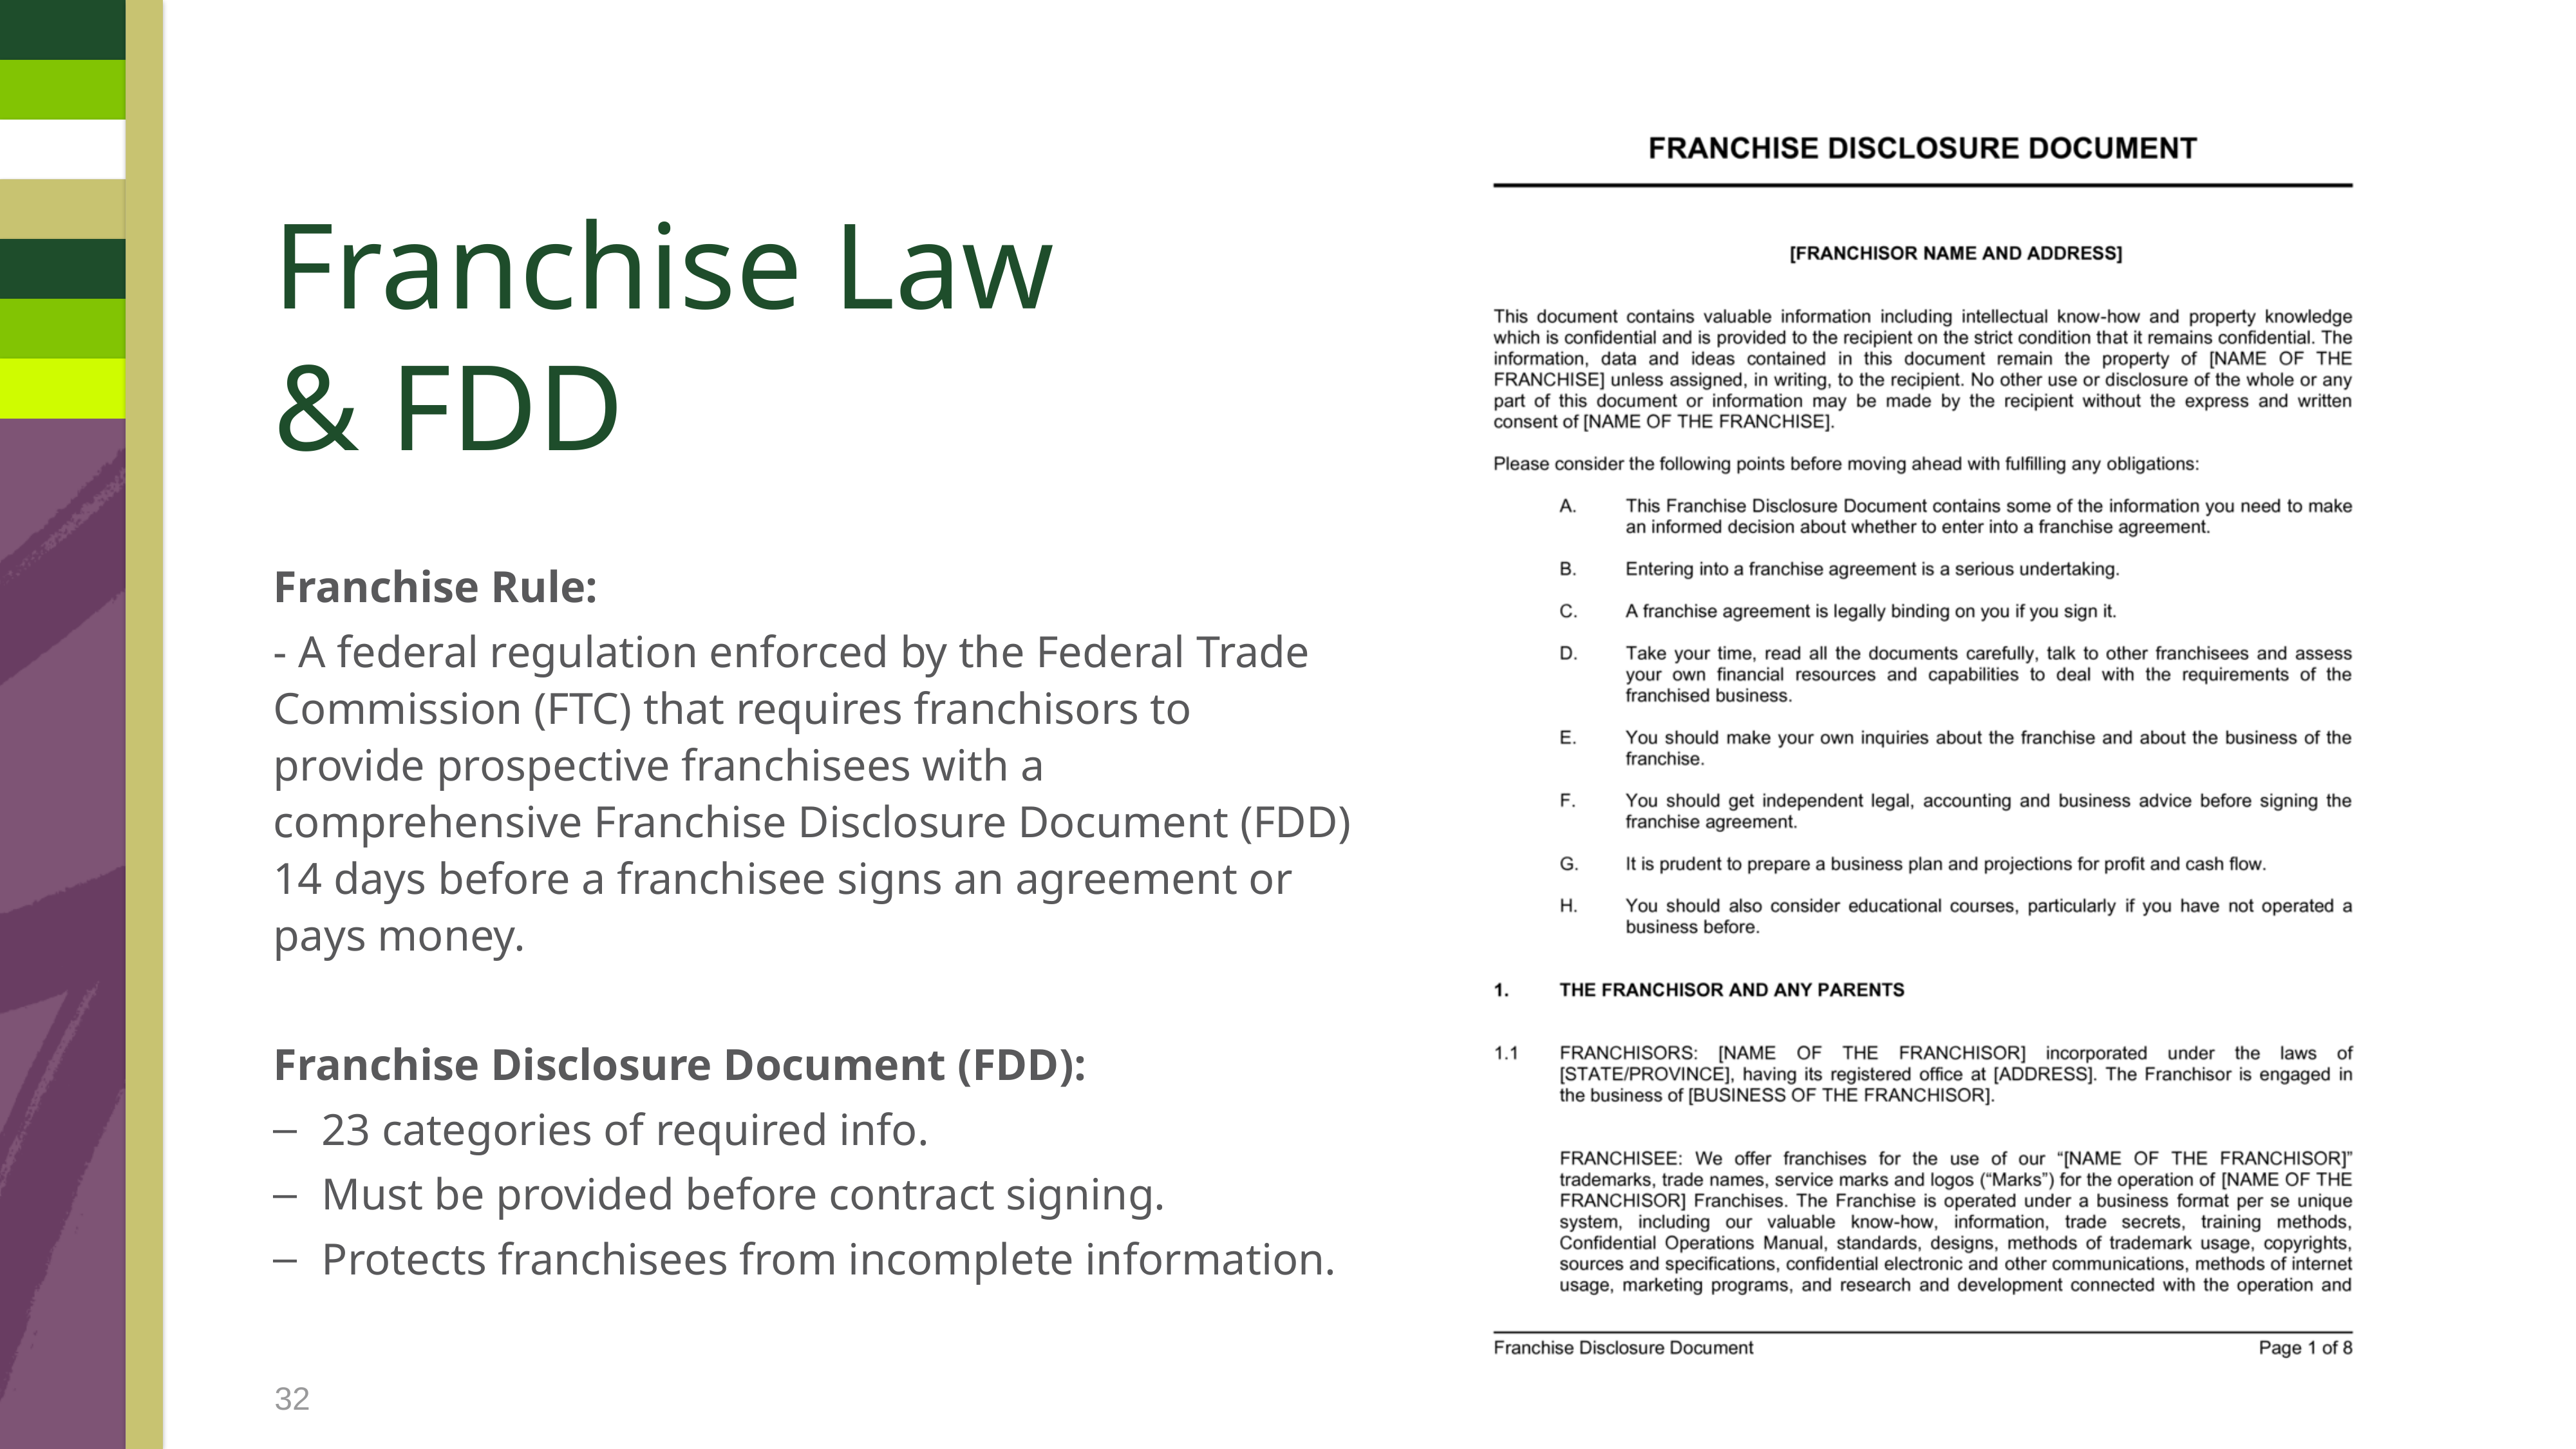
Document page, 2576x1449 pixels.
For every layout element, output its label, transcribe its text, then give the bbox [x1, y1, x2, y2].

slide_number 32 [265, 1376, 363, 1423]
picture [0, 419, 126, 1449]
picture [1362, 0, 2485, 1449]
list Franchise Rule: - A federal regulation enforced by the Federal Trade Commission (FTC) that requires franchisors to provide prospective franchisees with a comprehensive Franchise Disclosure Document (FDD) 14 days before a franchisee signs an agreement or pays money. Franchise Disclosure Document (FDD): 23 categories of required info. Must be provided before contract signing. Protects franchisees from incomplete information. [263, 544, 1358, 1340]
title Franchise Law & FDD [263, 181, 1170, 487]
